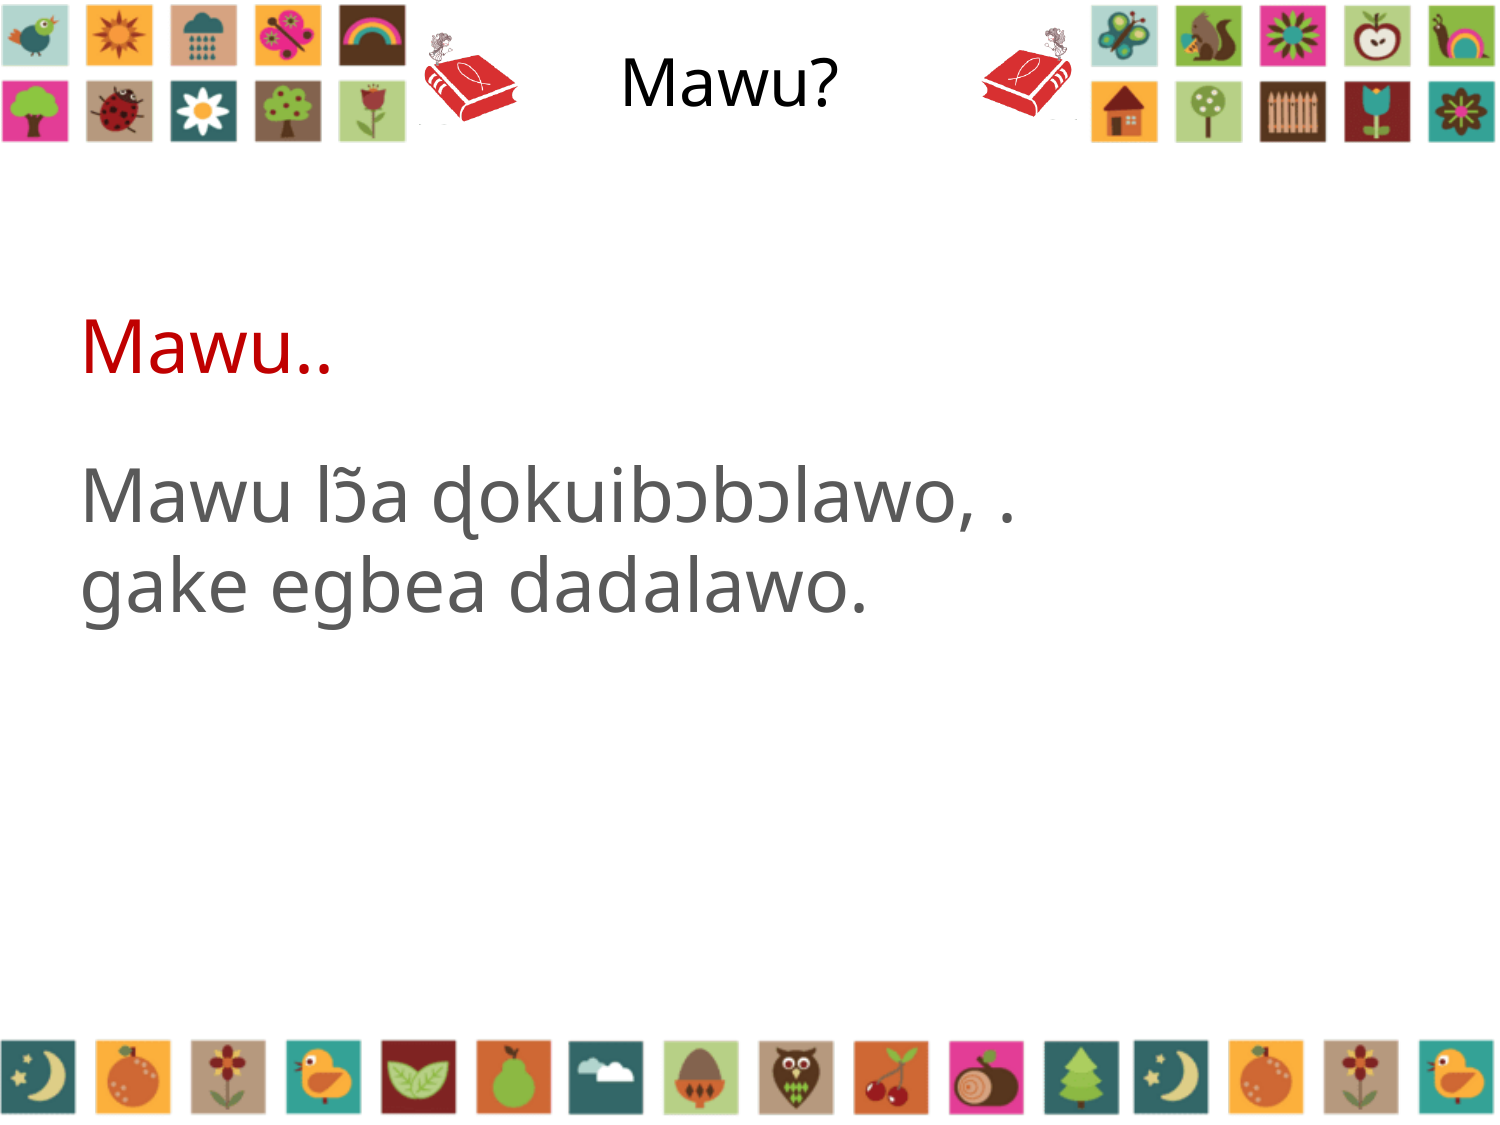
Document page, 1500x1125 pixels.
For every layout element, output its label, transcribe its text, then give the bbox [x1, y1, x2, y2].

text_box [0, 1028, 1500, 1118]
text_box Mawu? [553, 32, 1071, 128]
text_box Mawu lɔ̃a ɖokuibɔbɔlawo, . gake egbea dadalawo. [64, 440, 1412, 635]
picture [950, 3, 1500, 150]
picture [0, 3, 550, 150]
text_box Mawu.. [64, 290, 1412, 396]
